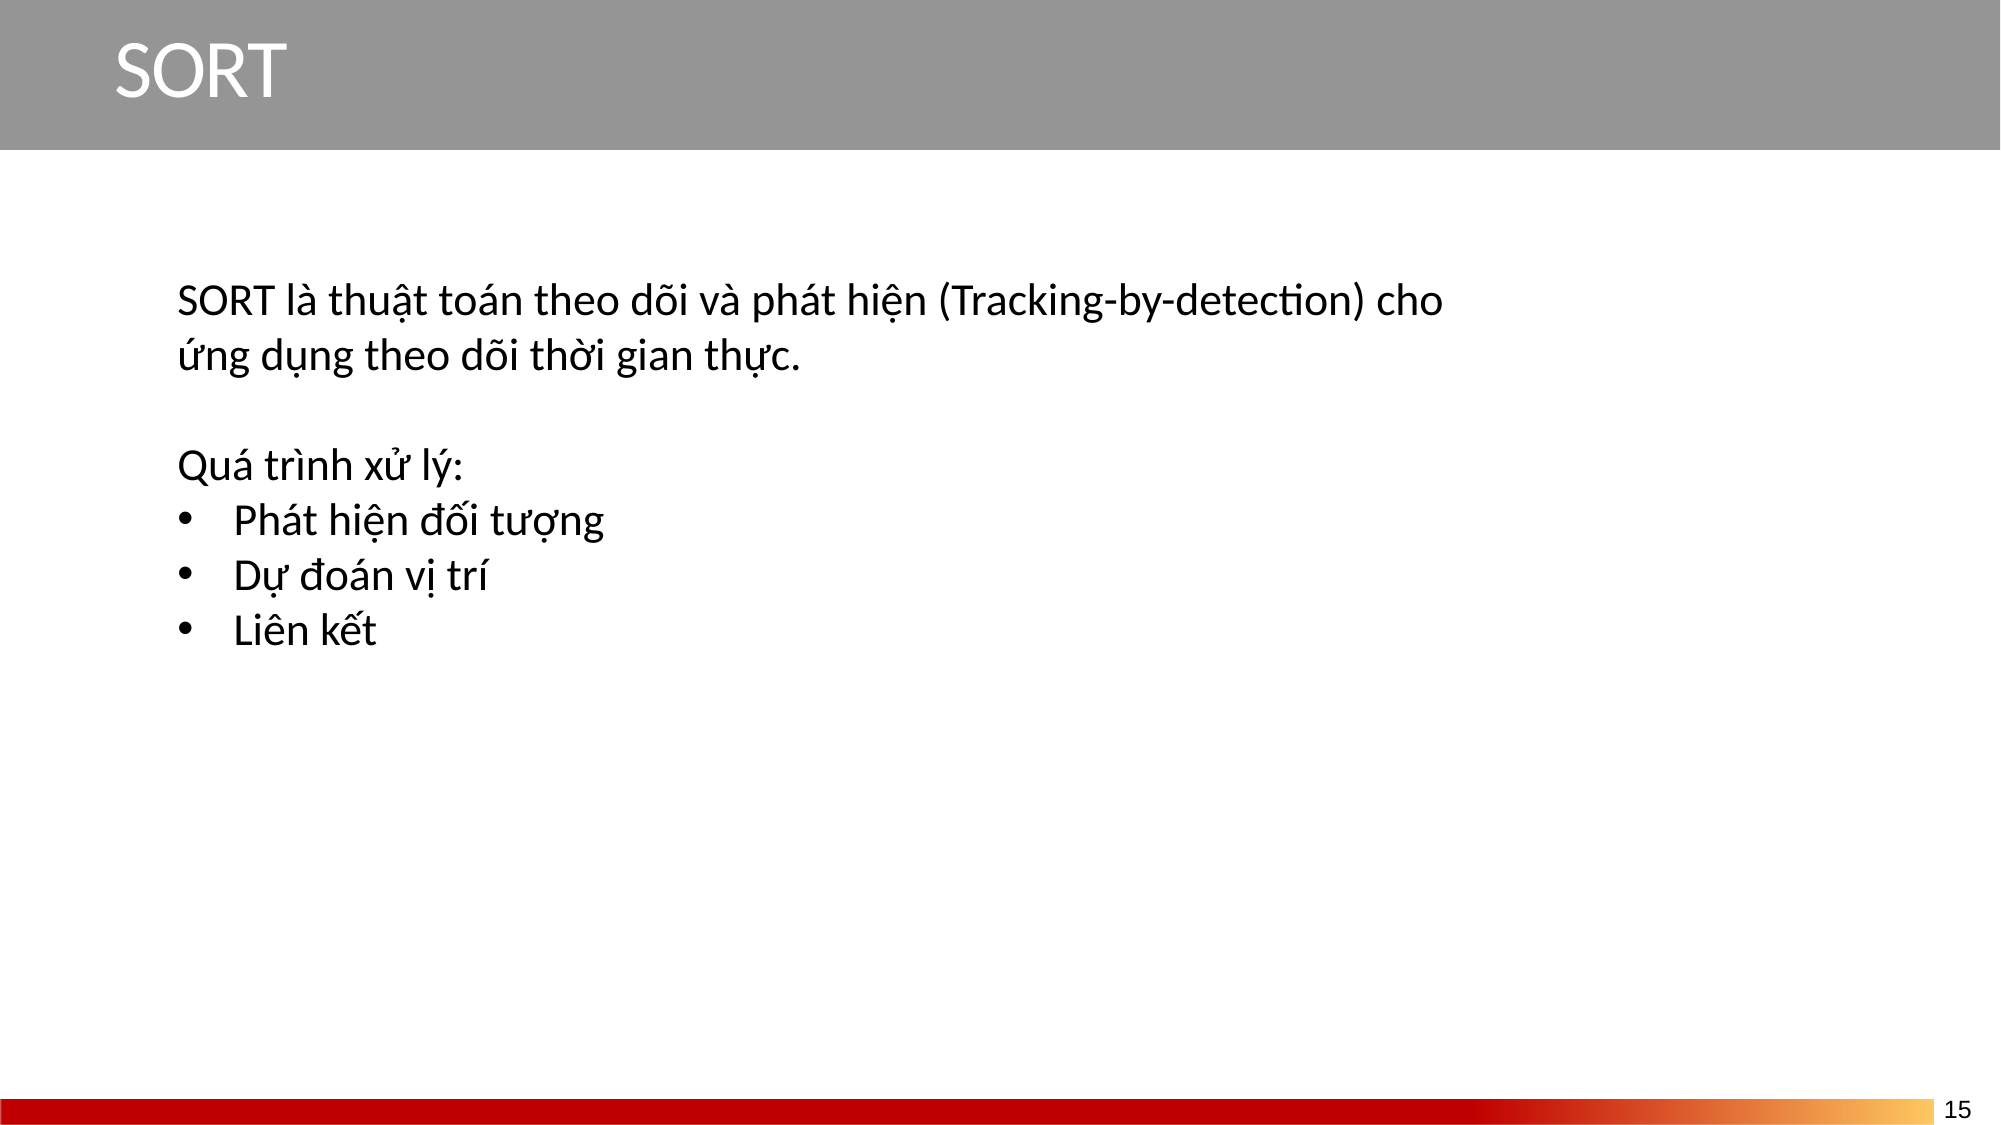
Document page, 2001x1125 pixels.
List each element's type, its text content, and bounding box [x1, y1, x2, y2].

text_box SORT là thuật toán theo dõi và phát hiện (Tracking-by-detection) cho ứng dụng theo dõi thời gian thực. Quá trình xử lý: Phát hiện đối tượng Dự đoán vị trí Liên kết [162, 262, 1525, 663]
title SORT [112, 12, 1497, 203]
picture [0, 1099, 1934, 1125]
text_box 15 [1941, 1094, 1974, 1124]
